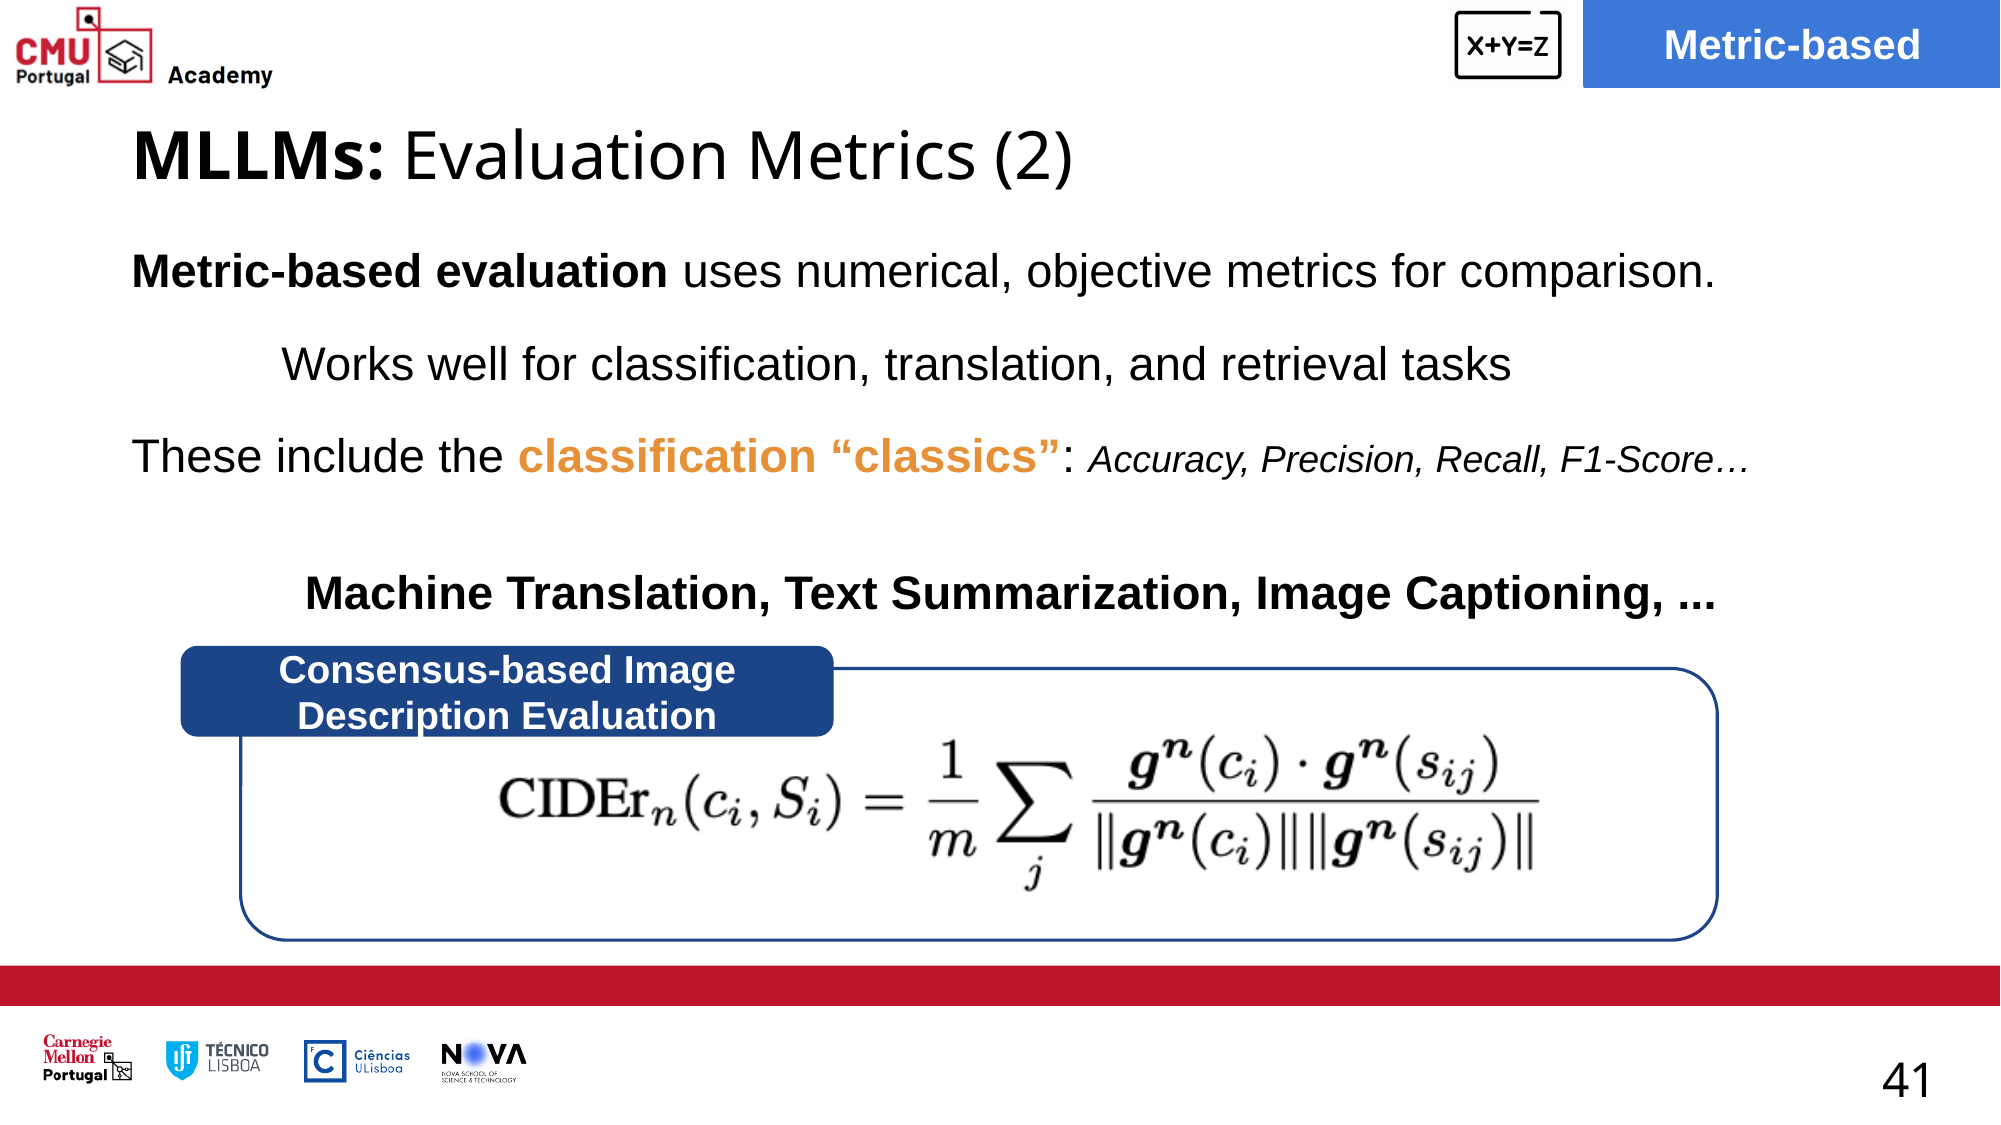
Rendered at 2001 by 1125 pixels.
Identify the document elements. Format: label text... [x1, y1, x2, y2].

picture [1445, 0, 1570, 87]
text_box Metric-based evaluation uses numerical, objective metrics for comparison. Works well for classification, translation, and retrieval tasks [111, 212, 1837, 299]
text_box These include the classification “classics”: Accuracy, Precision, Recall, F1-Score… [111, 396, 1837, 483]
text_box Metric-based [1585, 0, 2000, 87]
text_box 41 [1830, 1042, 1953, 1103]
subtitle MLLMs: Evaluation Metrics (2) [111, 70, 1975, 245]
picture [5, 3, 275, 91]
picture [0, 1011, 583, 1110]
text_box Machine Translation, Text Summarization, Image Captioning, ... [149, 533, 1875, 620]
slide_number 41 [1853, 1019, 1974, 1106]
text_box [182, 647, 1718, 941]
